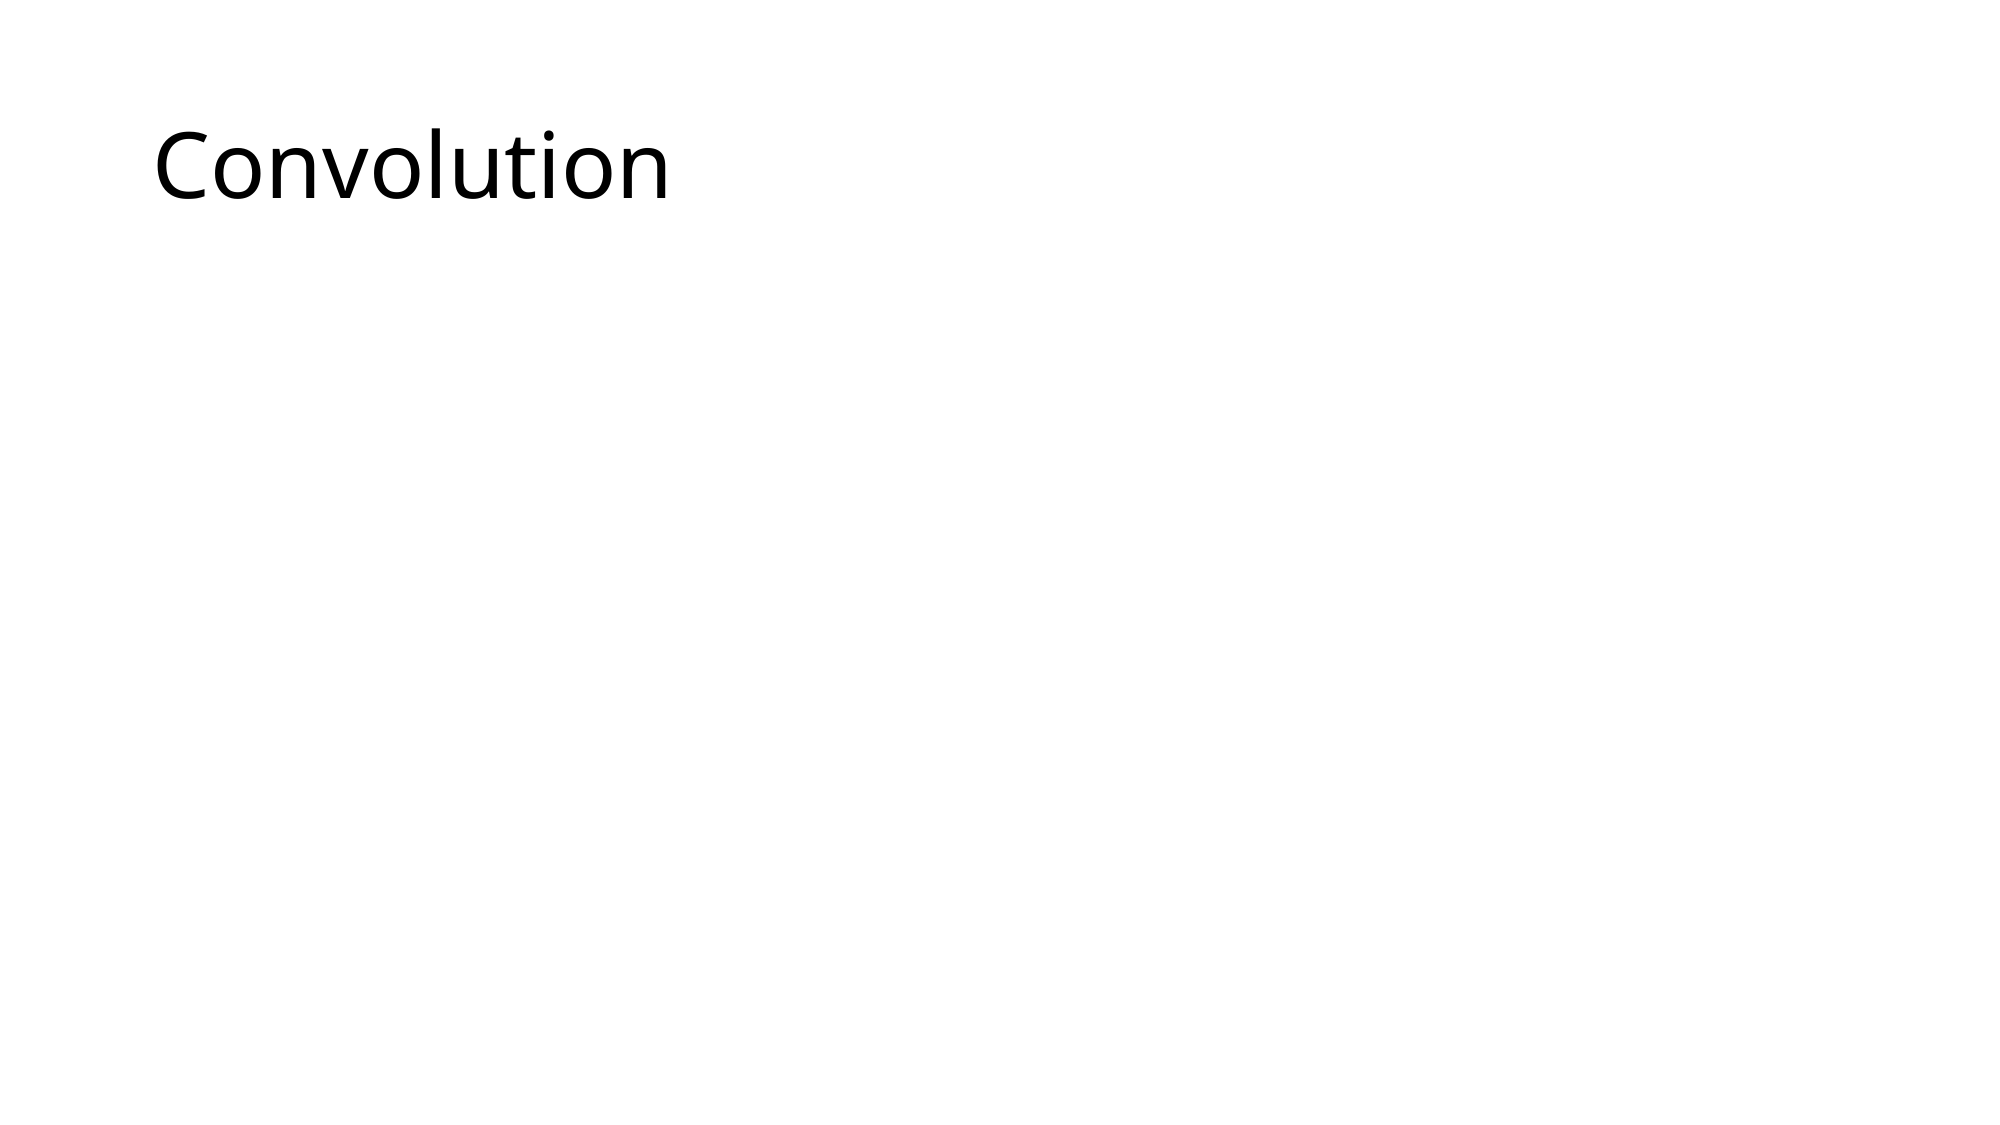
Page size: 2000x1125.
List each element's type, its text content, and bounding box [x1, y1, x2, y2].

title Convolution [137, 59, 1862, 278]
